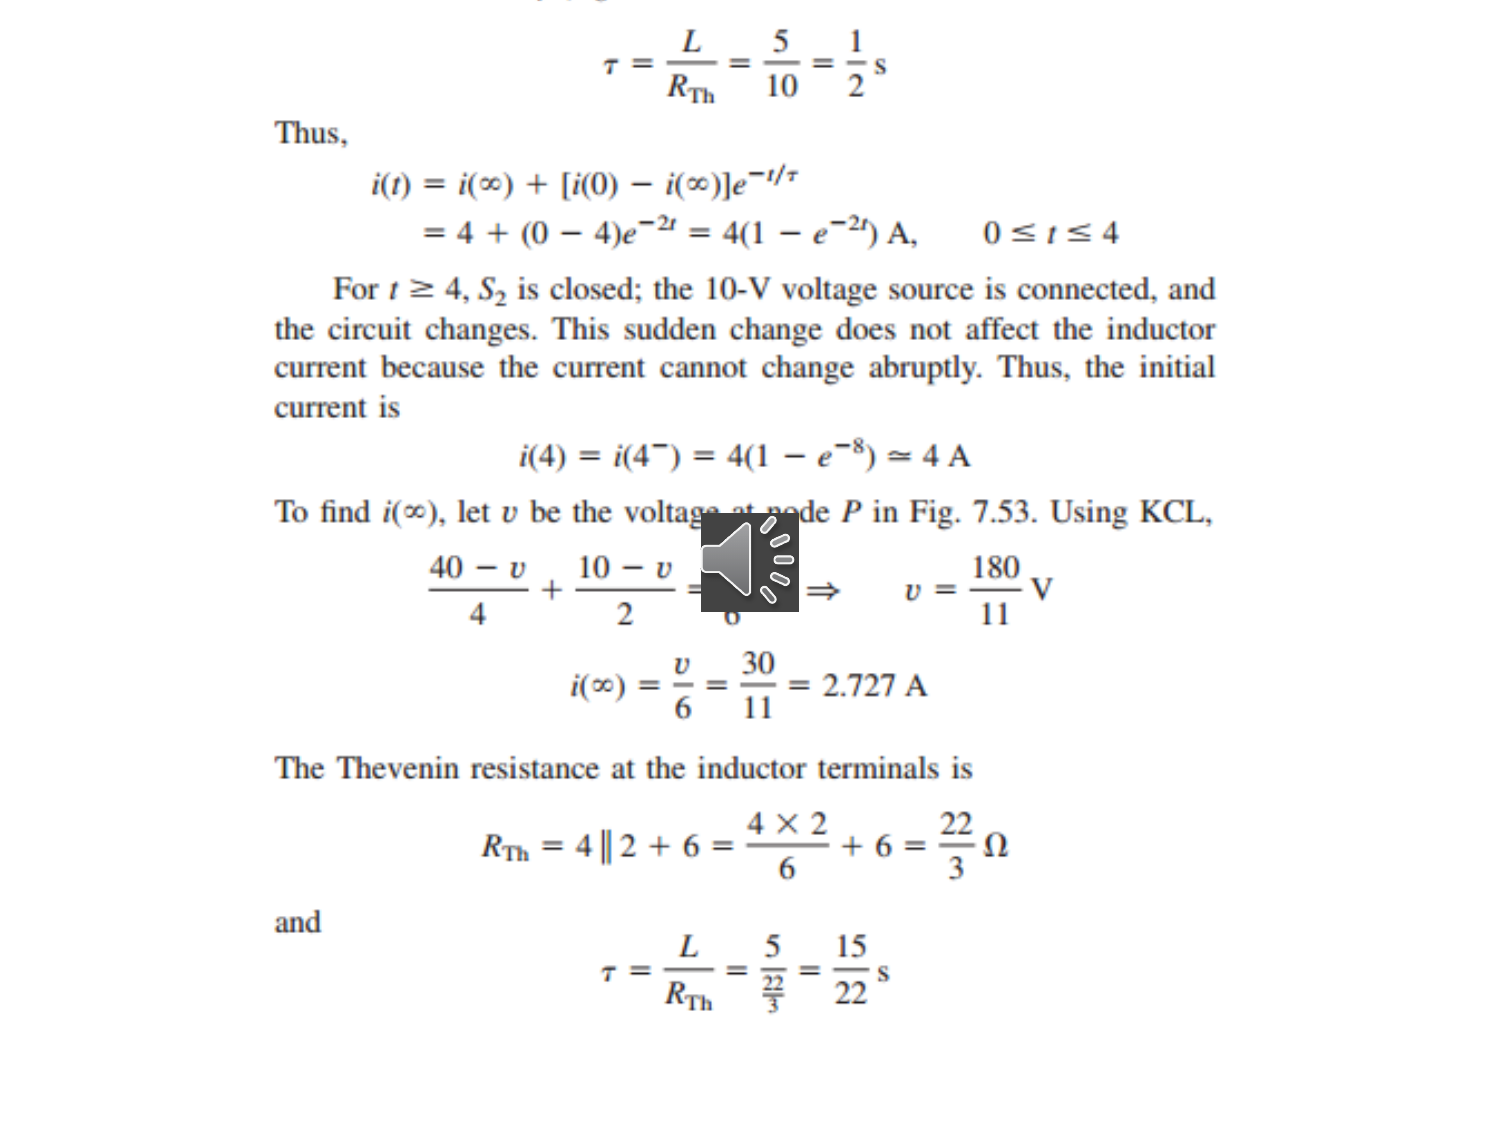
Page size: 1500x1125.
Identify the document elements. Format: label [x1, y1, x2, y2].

picture [187, 0, 1251, 1113]
